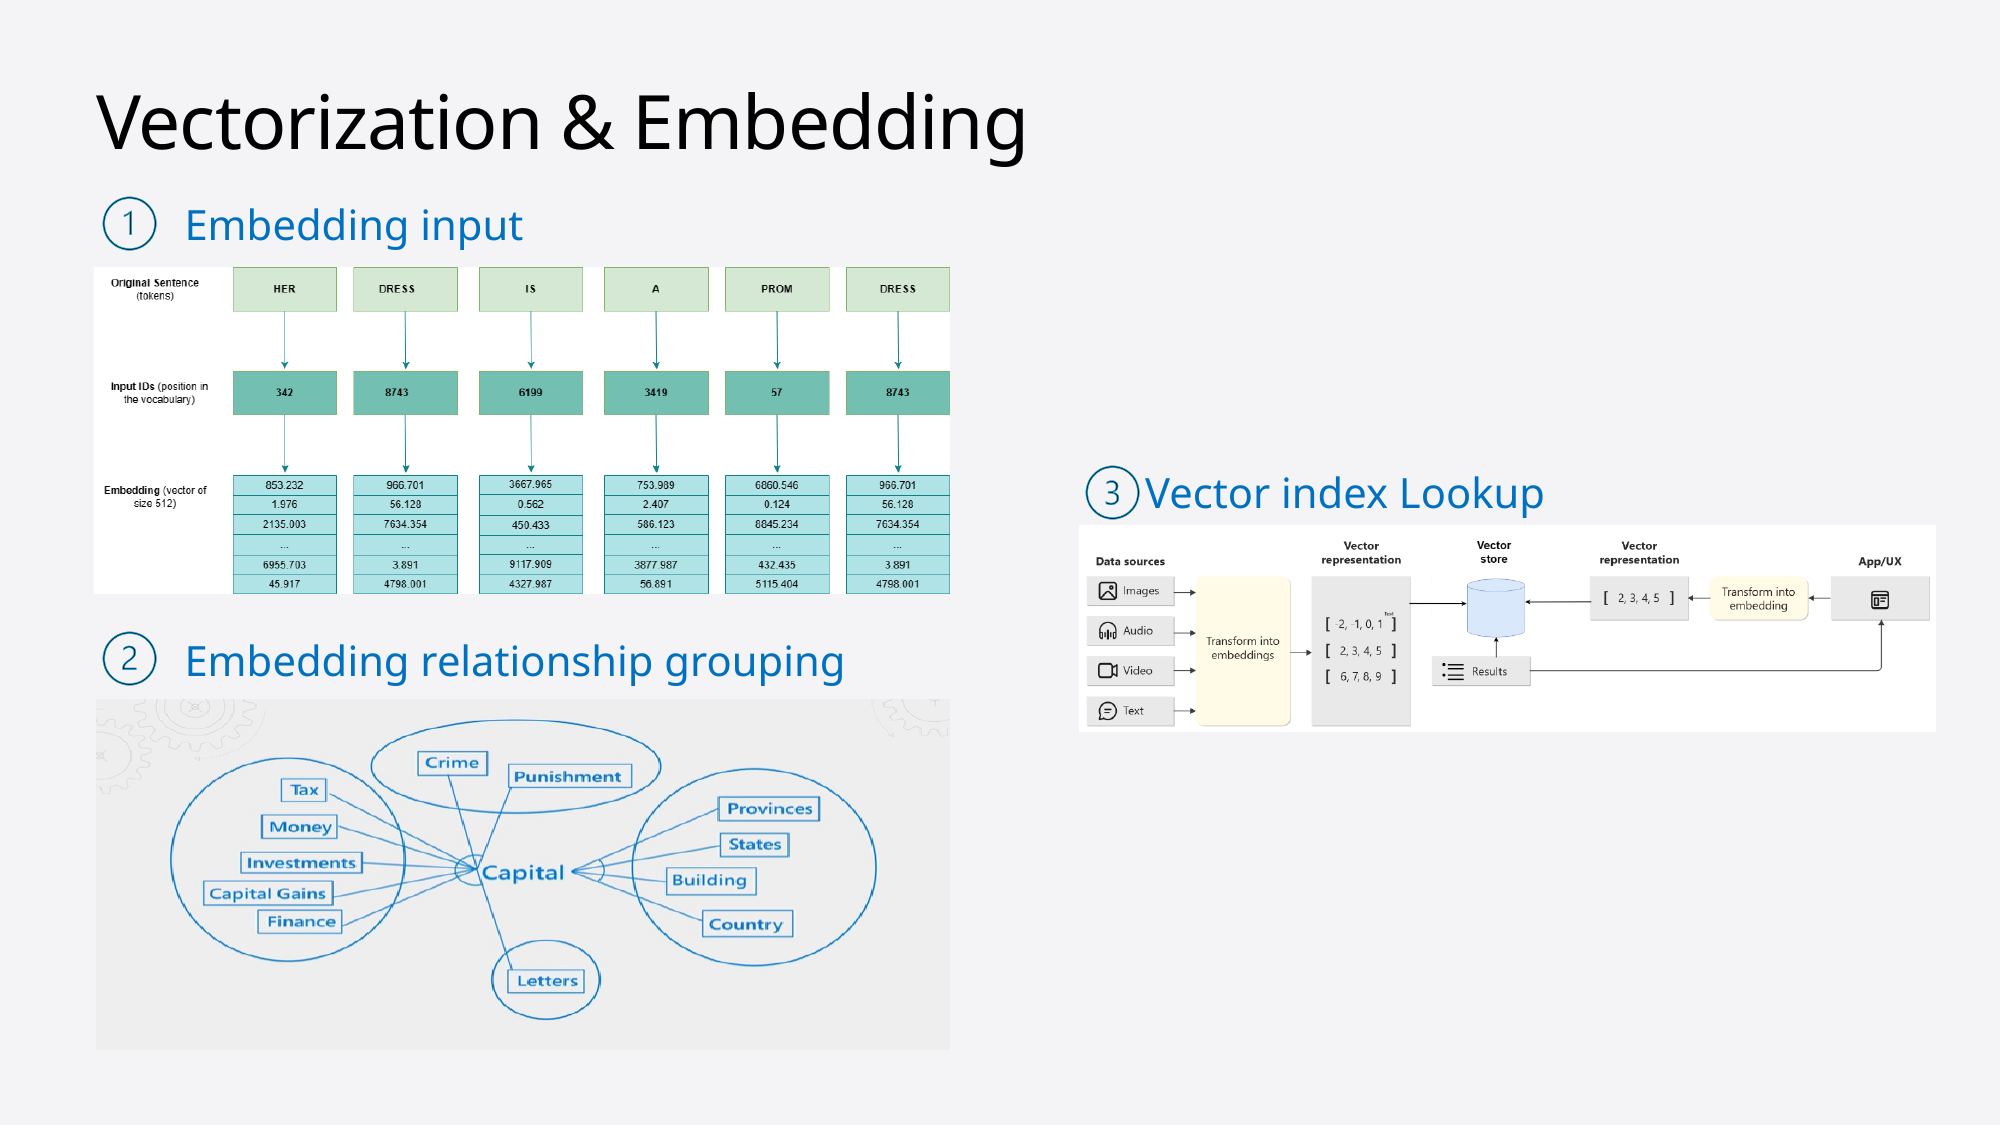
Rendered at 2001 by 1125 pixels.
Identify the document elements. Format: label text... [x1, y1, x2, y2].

picture [96, 699, 950, 1051]
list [94, 267, 950, 594]
picture [96, 625, 163, 692]
text_box Embedding input [184, 198, 616, 249]
title Vectorization & Embedding [96, 75, 1904, 166]
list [1079, 524, 1937, 733]
picture [1079, 459, 1146, 526]
text_box Vector index Lookup [1146, 467, 1821, 518]
text_box Embedding relationship grouping [184, 634, 860, 685]
picture [96, 190, 163, 257]
